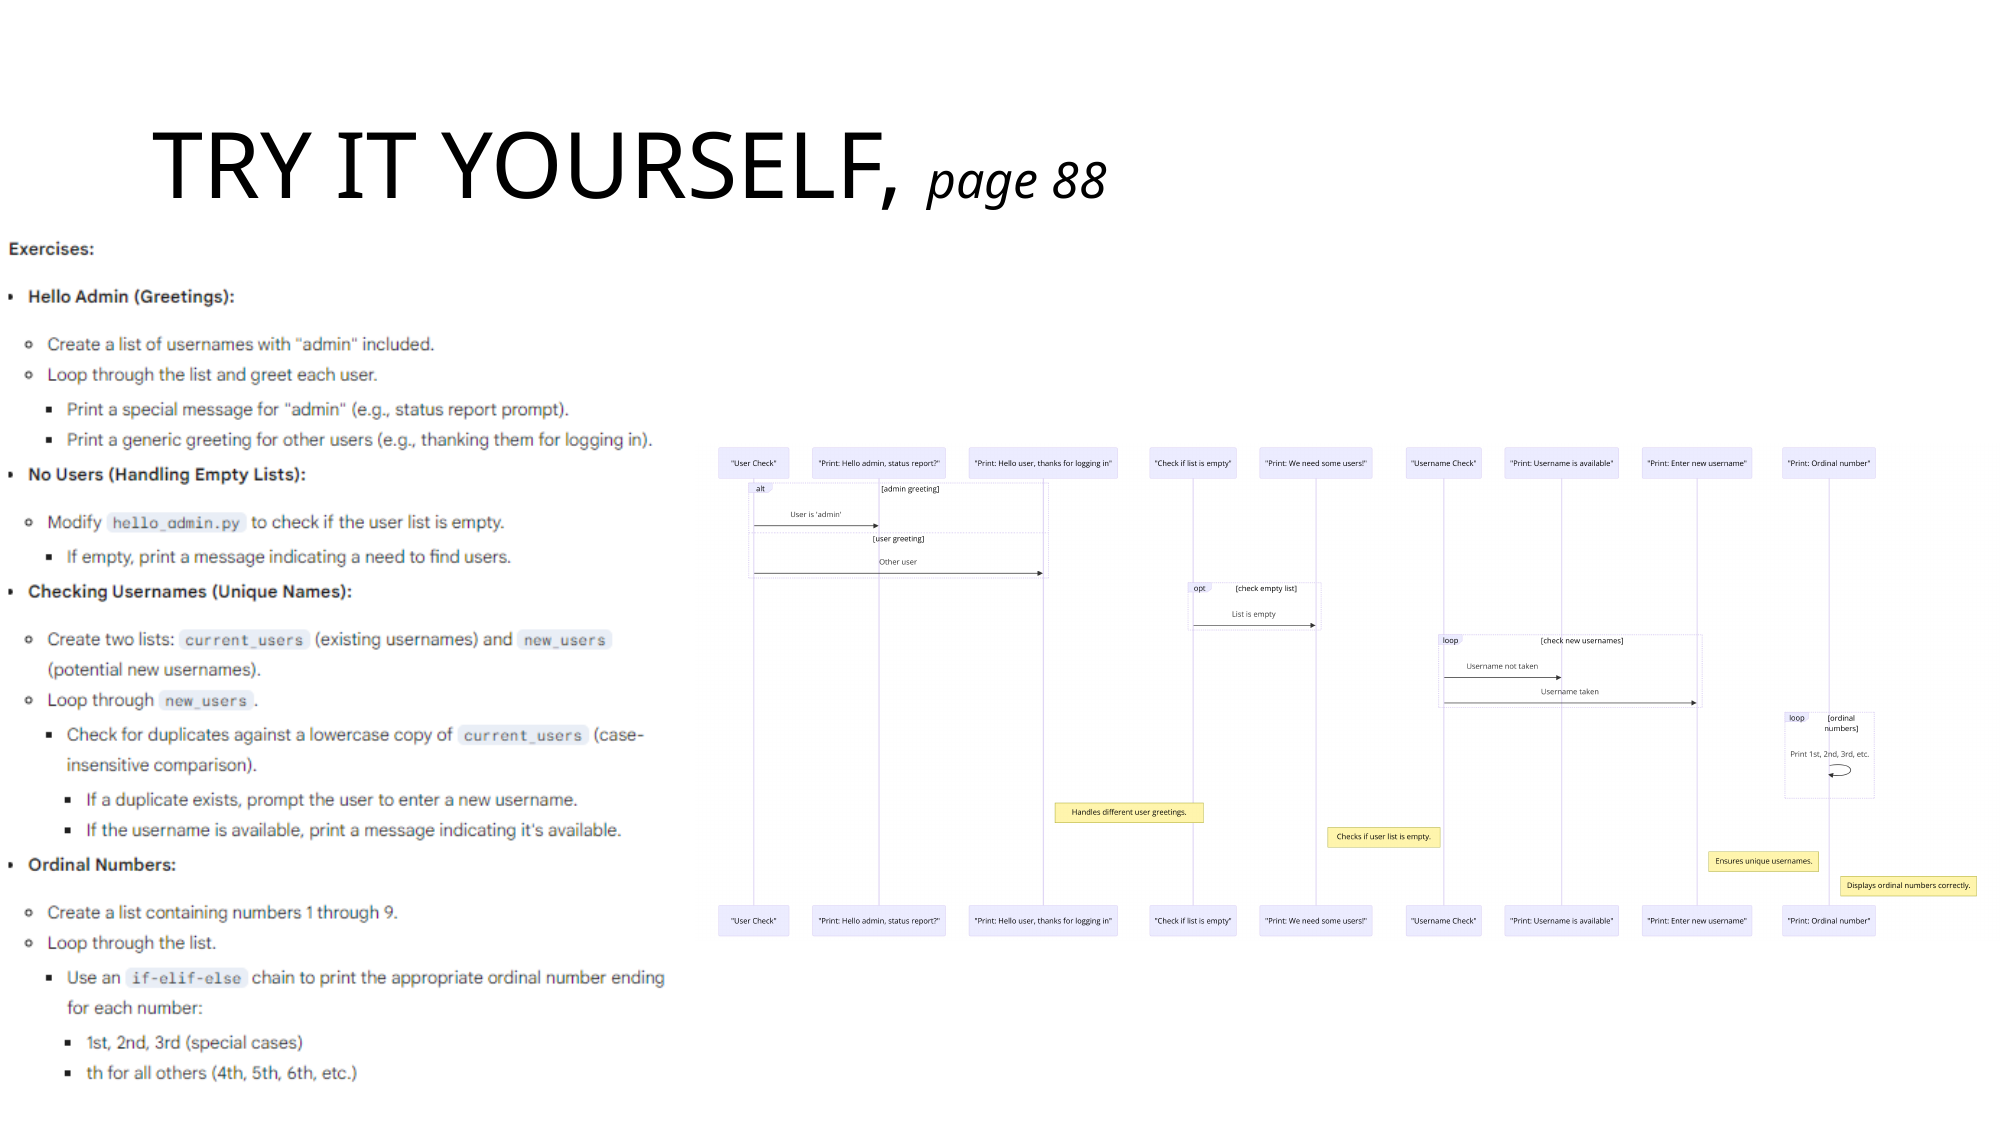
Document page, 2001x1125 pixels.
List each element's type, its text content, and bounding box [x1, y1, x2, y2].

title TRY IT YOURSELF, page 88 [137, 59, 1863, 278]
picture [695, 443, 2000, 941]
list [0, 232, 689, 1098]
